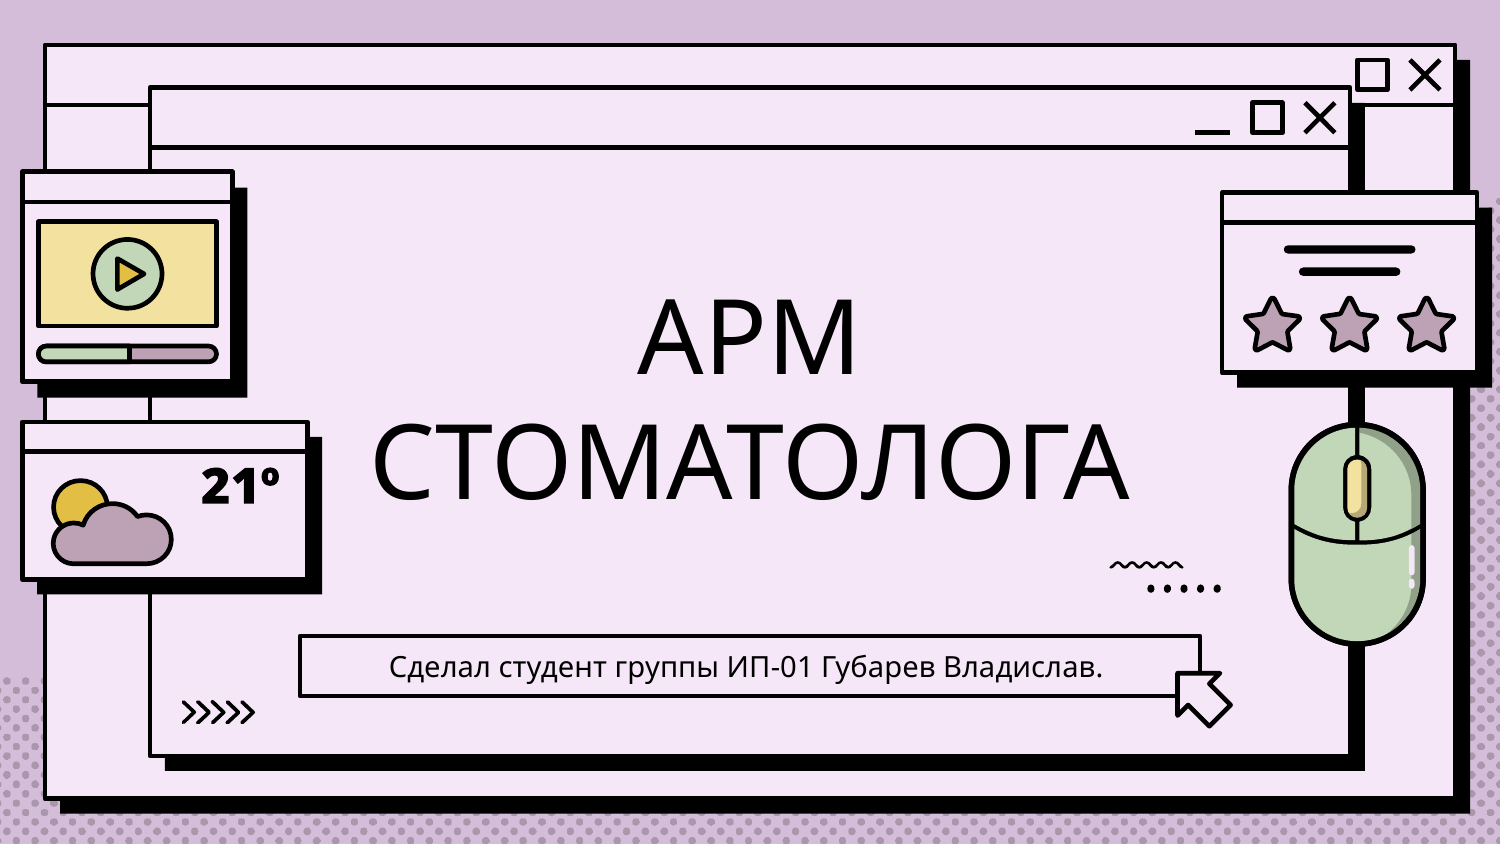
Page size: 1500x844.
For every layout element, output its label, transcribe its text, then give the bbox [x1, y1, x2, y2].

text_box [1288, 421, 1427, 648]
title АРМ СТОМАТОЛОГА [300, 192, 1200, 598]
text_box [1221, 192, 1493, 389]
text_box [182, 700, 197, 724]
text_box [1108, 559, 1223, 595]
text_box [196, 700, 211, 724]
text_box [22, 171, 248, 398]
subtitle Сделал студент группы ИП-01 Губарев Владислав. [298, 634, 1202, 698]
text_box [210, 699, 226, 724]
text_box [22, 421, 323, 595]
text_box [1177, 673, 1231, 727]
text_box [225, 700, 240, 724]
text_box [240, 700, 256, 724]
